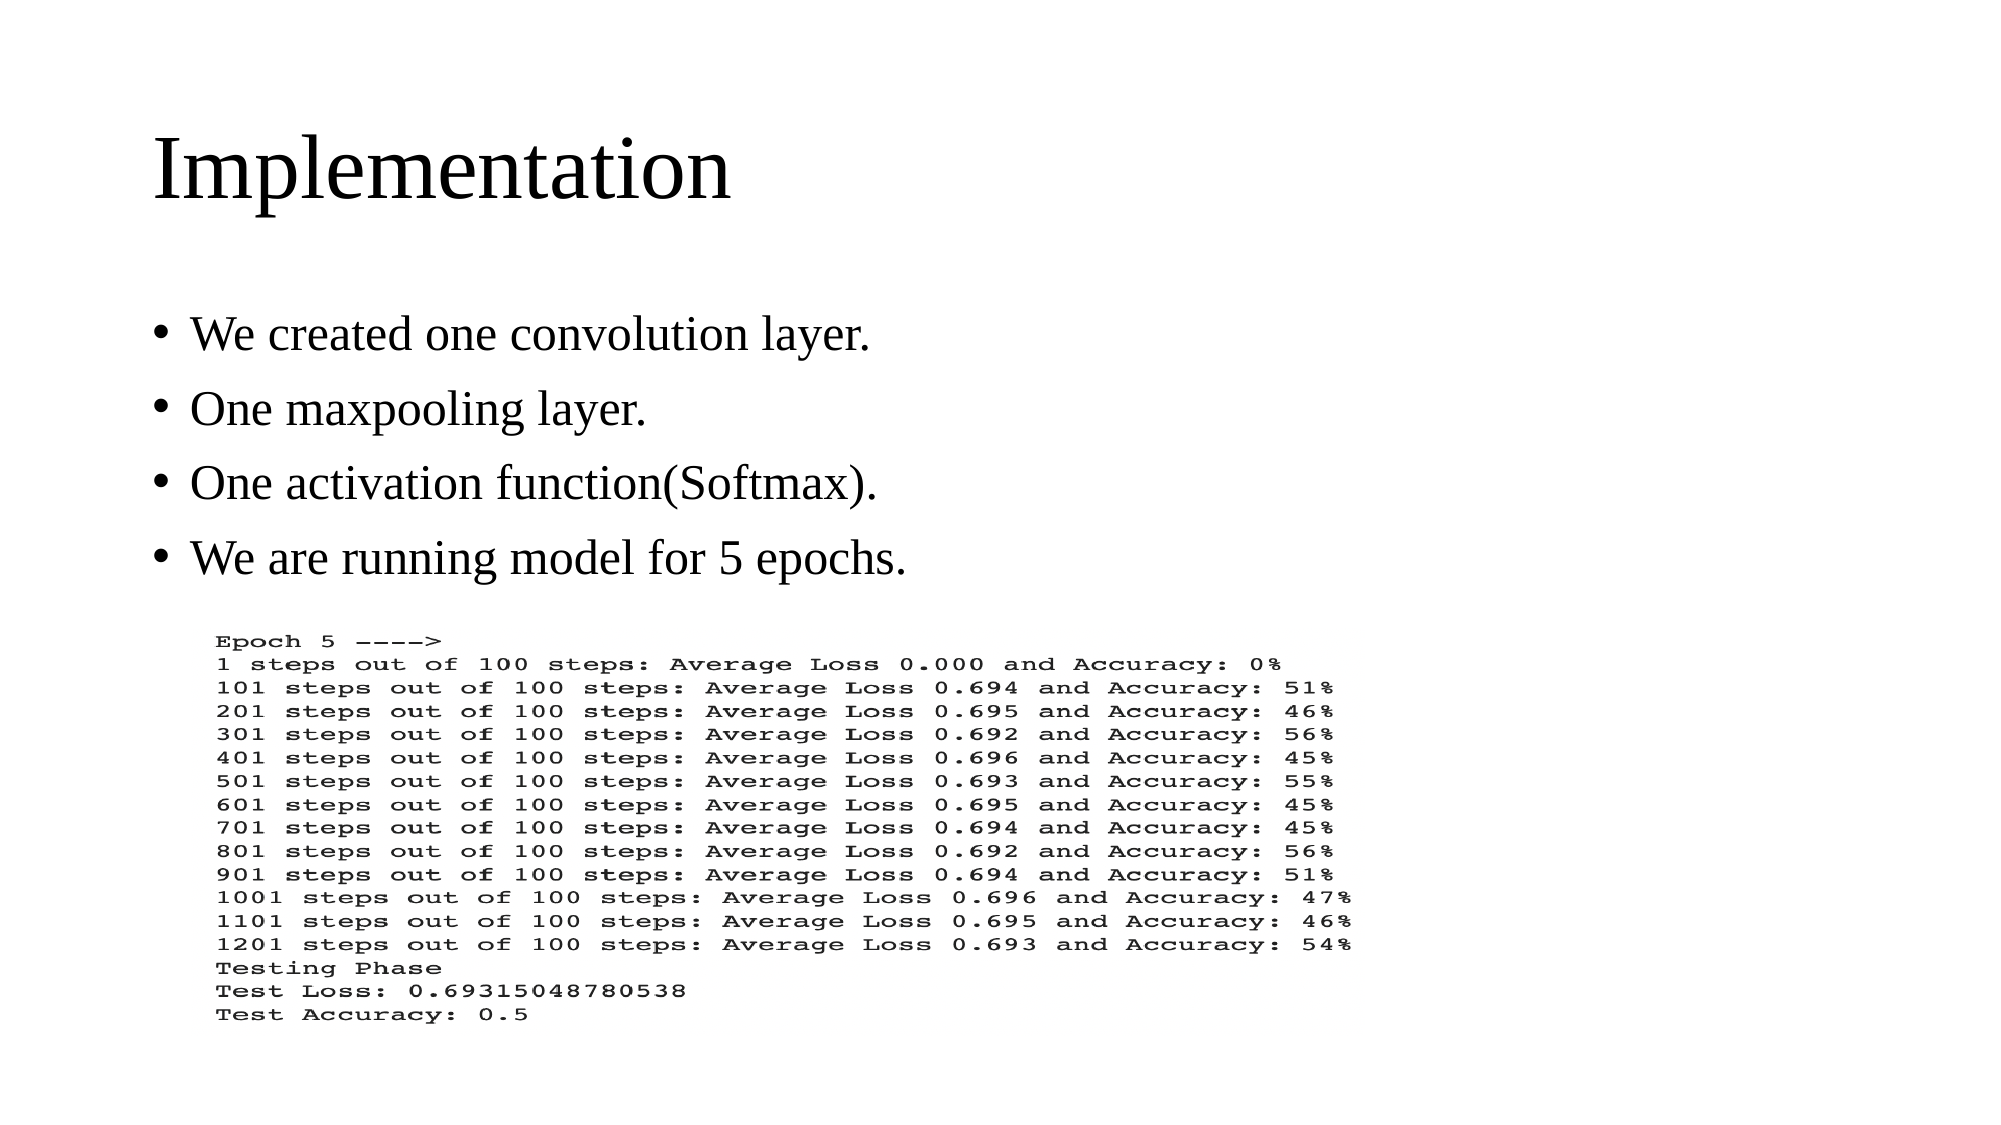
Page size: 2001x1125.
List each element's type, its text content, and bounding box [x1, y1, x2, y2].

list We created one convolution layer. One maxpooling layer. One activation function(Softmax). We are running model for 5 epochs. [137, 299, 1863, 1036]
title Implementation [137, 59, 1863, 278]
picture [191, 628, 1365, 1036]
